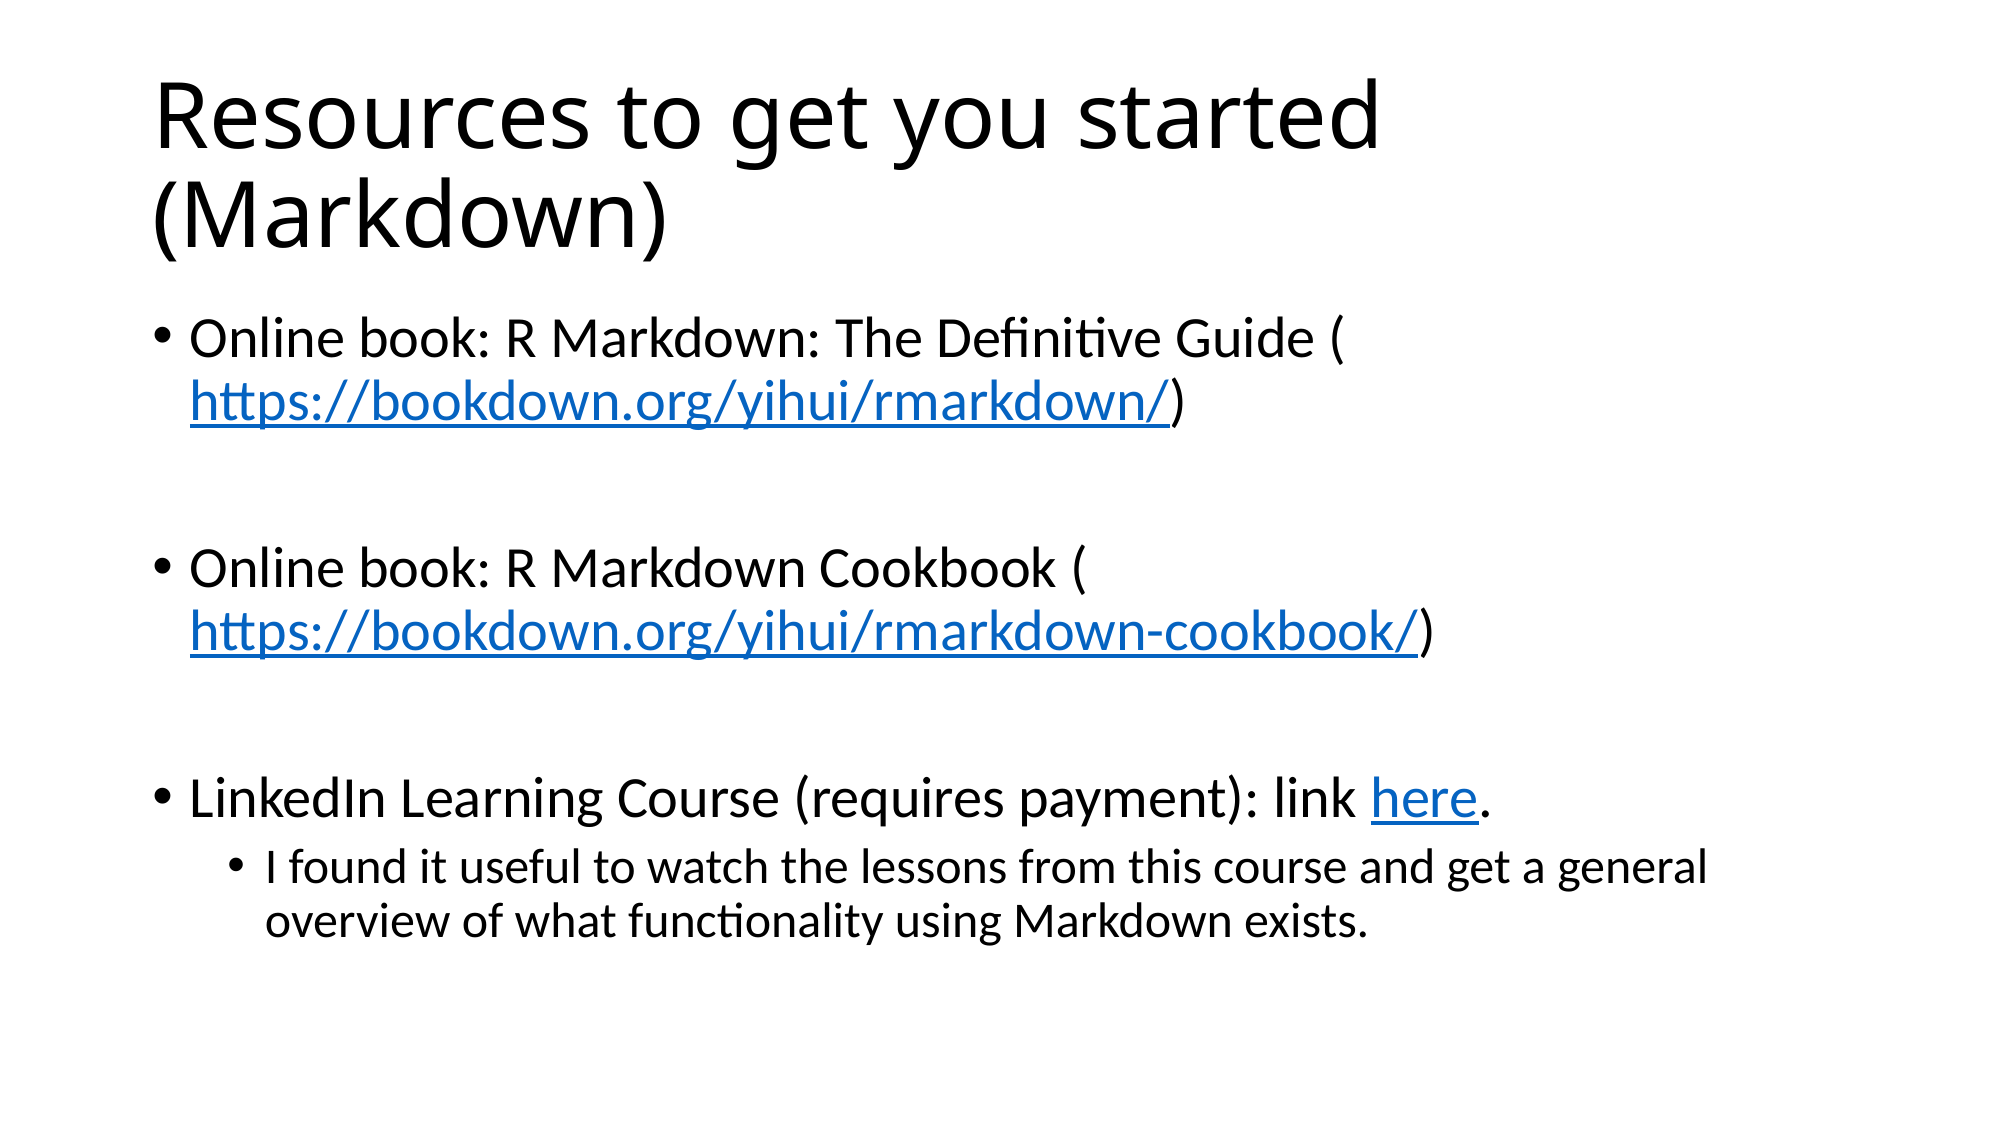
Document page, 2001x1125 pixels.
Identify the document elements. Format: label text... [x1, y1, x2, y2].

list Online book: R Markdown: The Definitive Guide (https://bookdown.org/yihui/rmarkdown/) Online book: R Markdown Cookbook (https://bookdown.org/yihui/rmarkdown-cookbook/) LinkedIn Learning Course (requires payment): link here. I found it useful to watch the lessons from this course and get a general overview of what functionality using Markdown exists. [137, 299, 1863, 1014]
title Resources to get you started (Markdown) [137, 59, 1863, 278]
